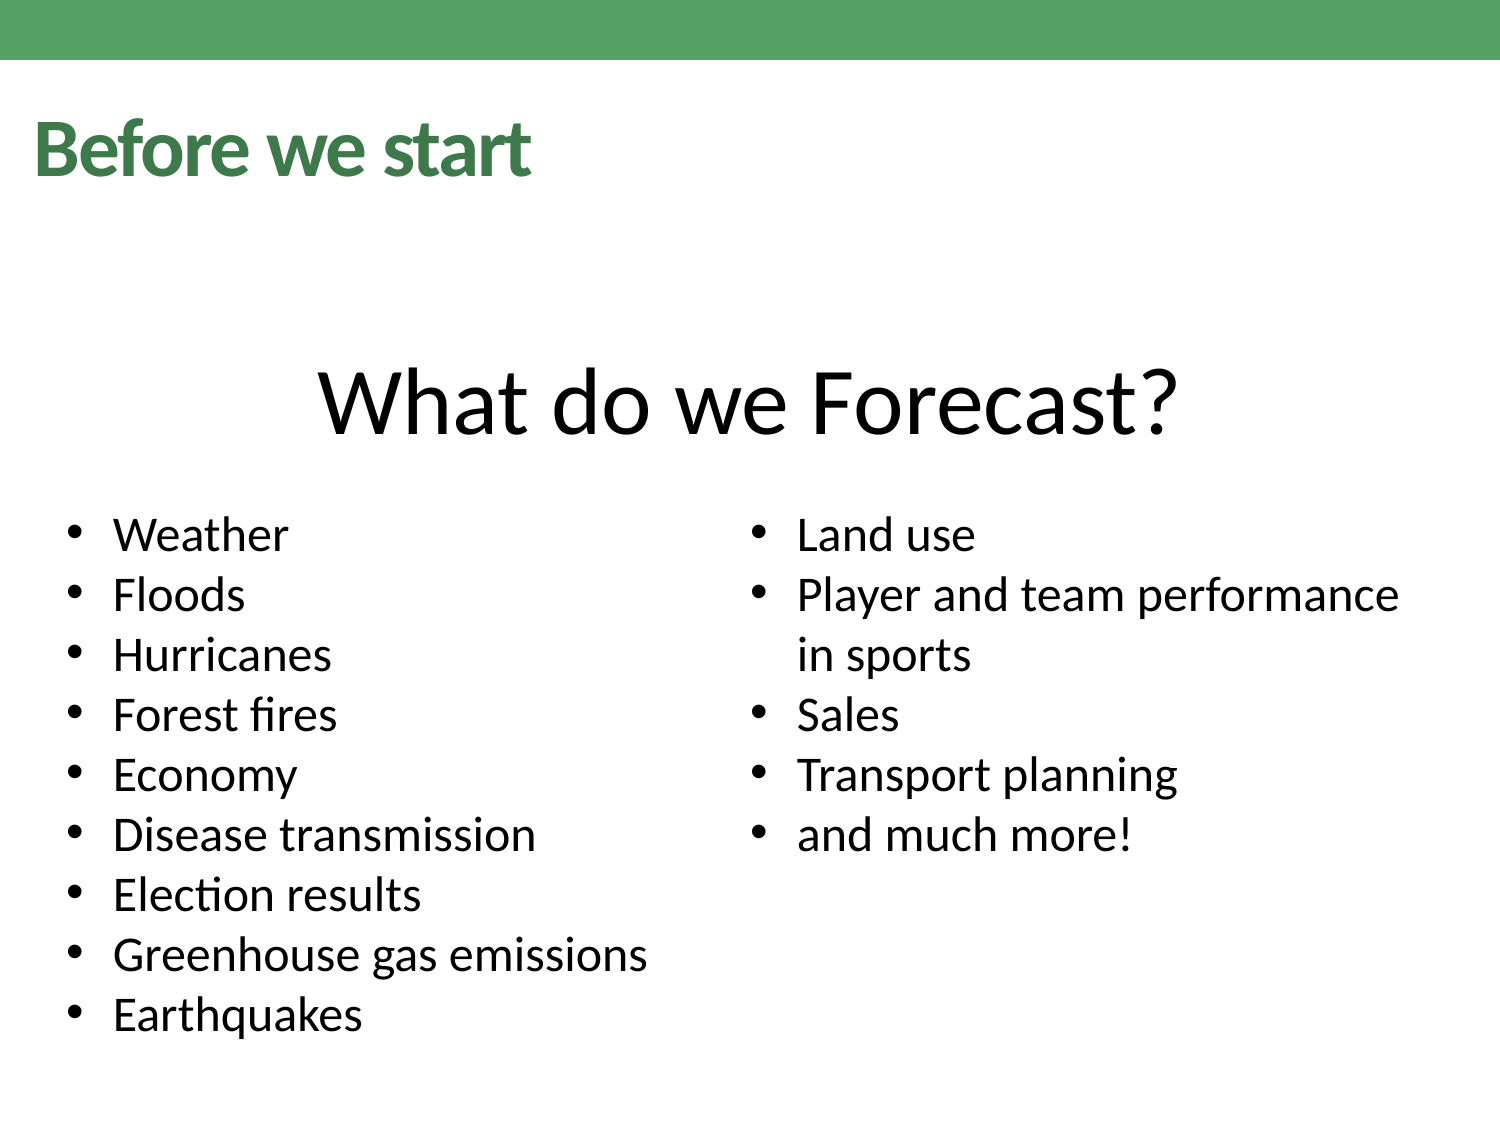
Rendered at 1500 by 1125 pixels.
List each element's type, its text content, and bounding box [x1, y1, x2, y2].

text_box What do we Forecast? [0, 331, 1500, 461]
text_box Weather Floods Hurricanes Forest fires Economy Disease transmission Election results Greenhouse gas emissions Earthquakes Land use Player and team performance in sports Sales Transport planning and much more! [51, 494, 1449, 1125]
title Before we start [0, 62, 1425, 225]
